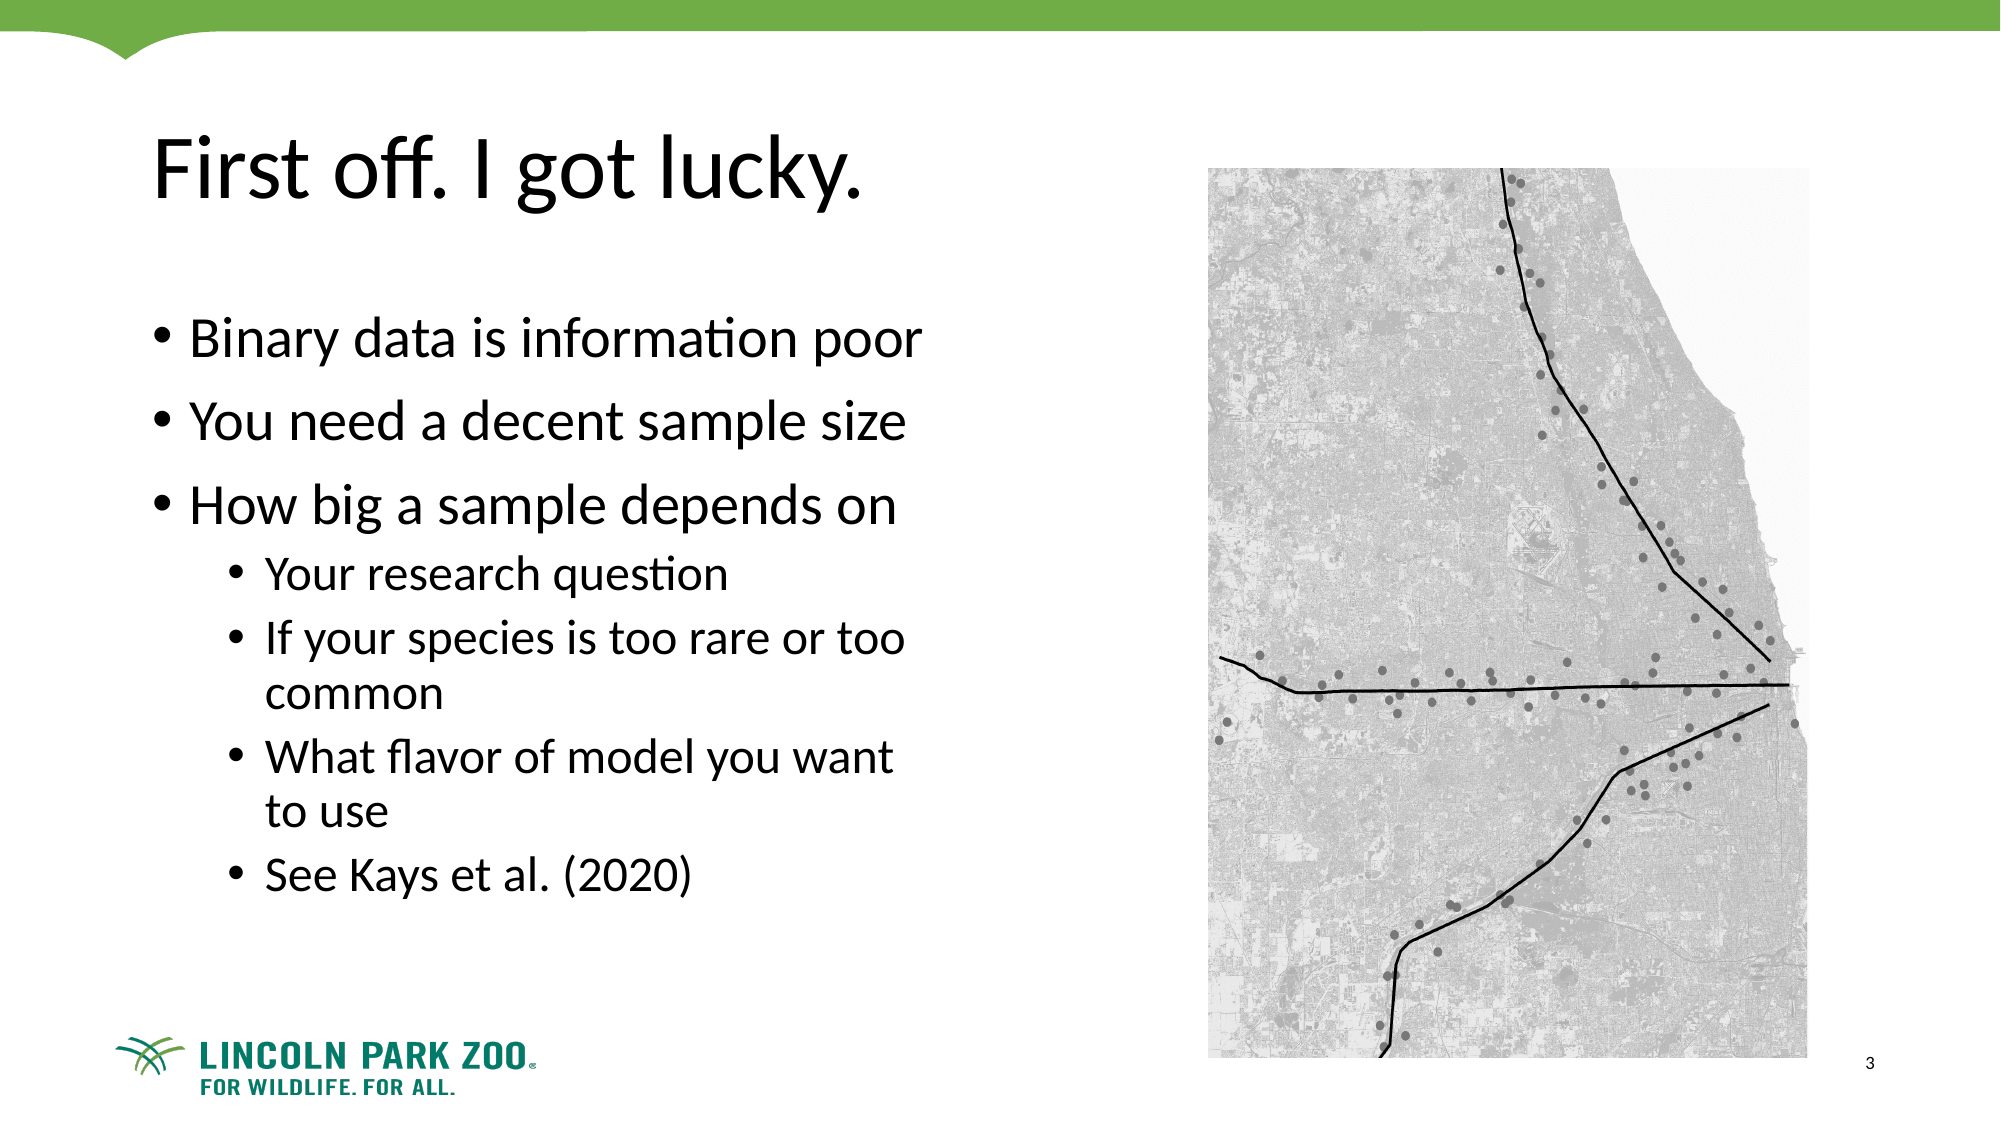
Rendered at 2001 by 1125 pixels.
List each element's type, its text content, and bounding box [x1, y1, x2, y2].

title First off. I got lucky. [137, 59, 1863, 278]
picture [1207, 168, 1810, 1059]
list Binary data is information poor You need a decent sample size How big a sample depends on Your research question If your species is too rare or too common What flavor of model you want to use See Kays et al. (2020) [137, 299, 960, 1014]
picture [114, 1037, 536, 1095]
